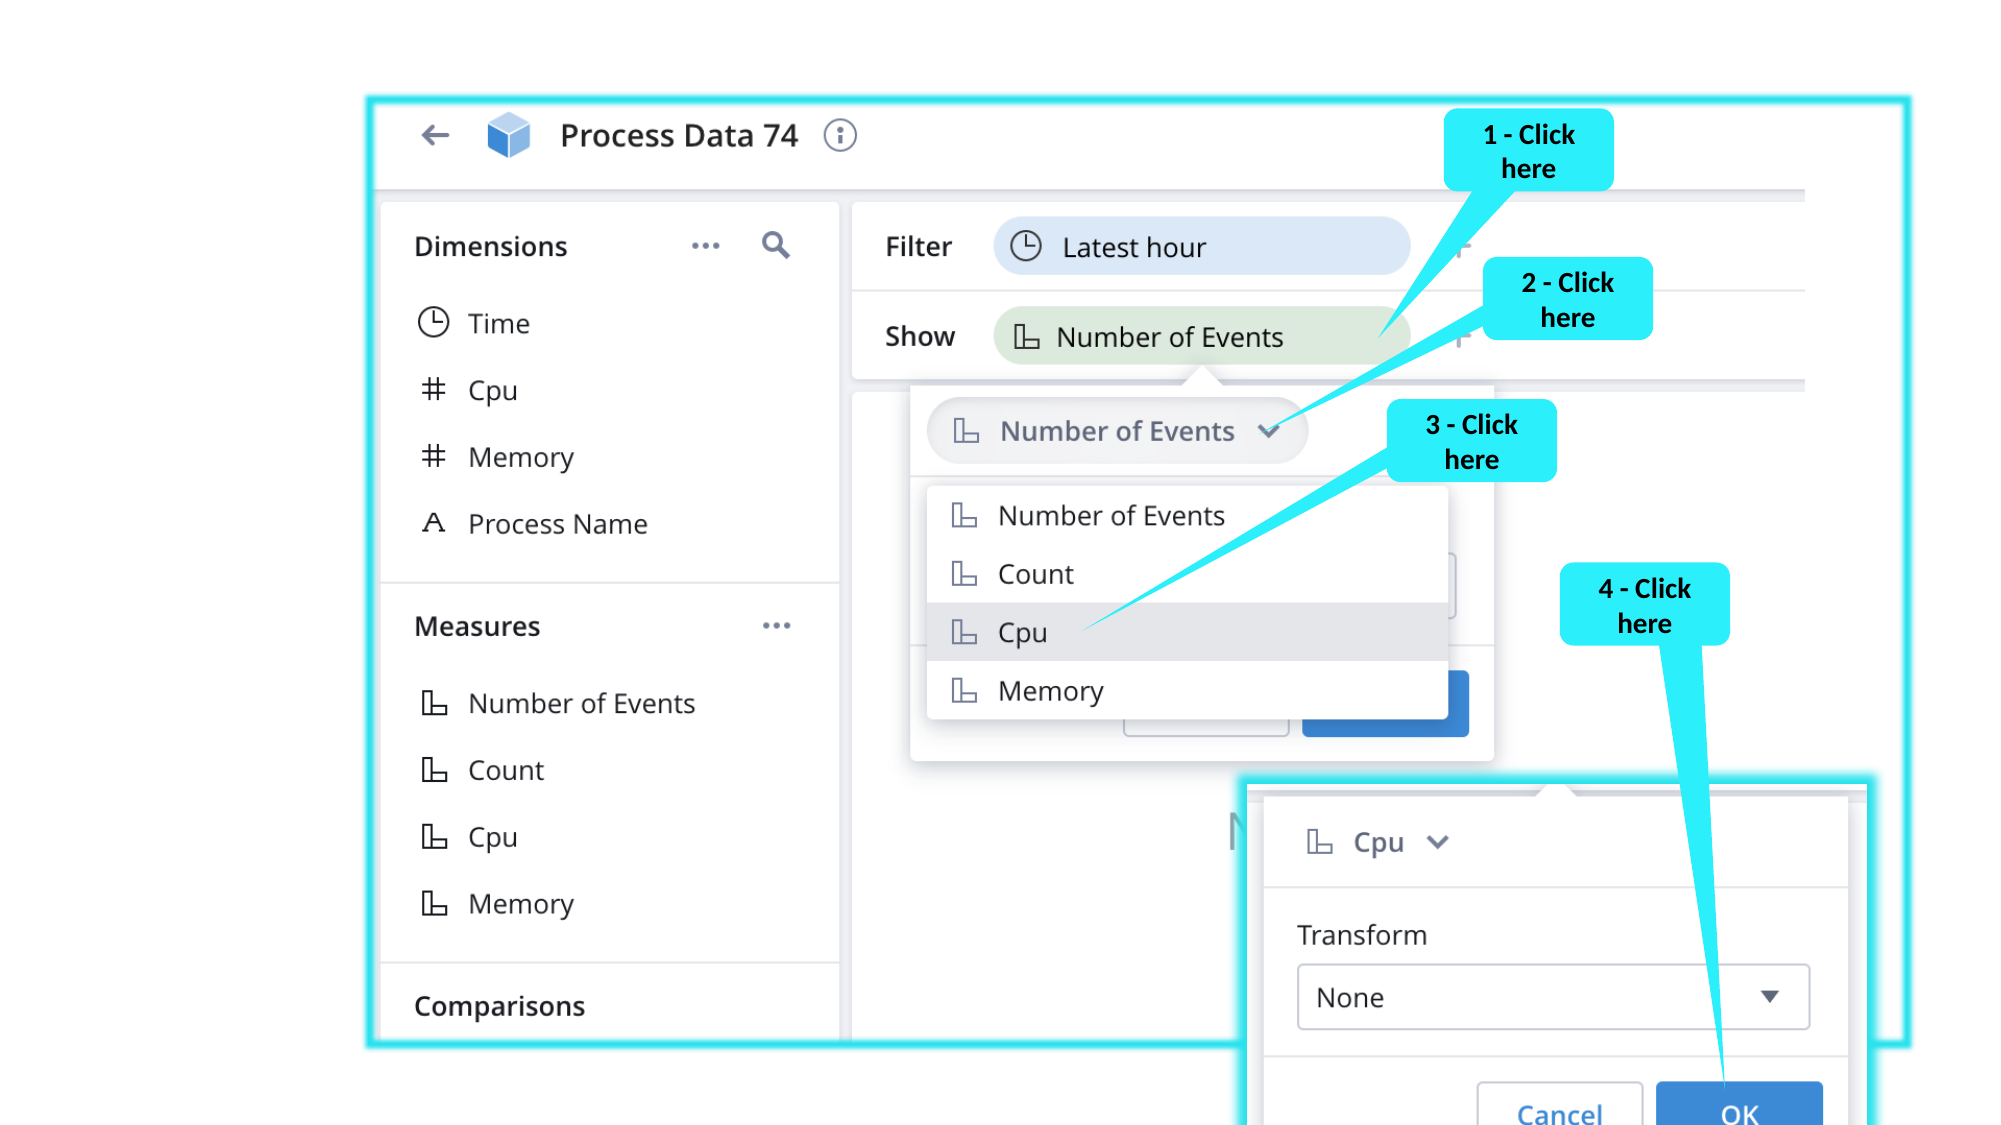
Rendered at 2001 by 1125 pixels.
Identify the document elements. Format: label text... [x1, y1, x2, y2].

text_box Set Up Kafka [1805, 767, 1884, 1045]
picture [368, 85, 1867, 1125]
text_box [1805, 98, 1908, 1045]
